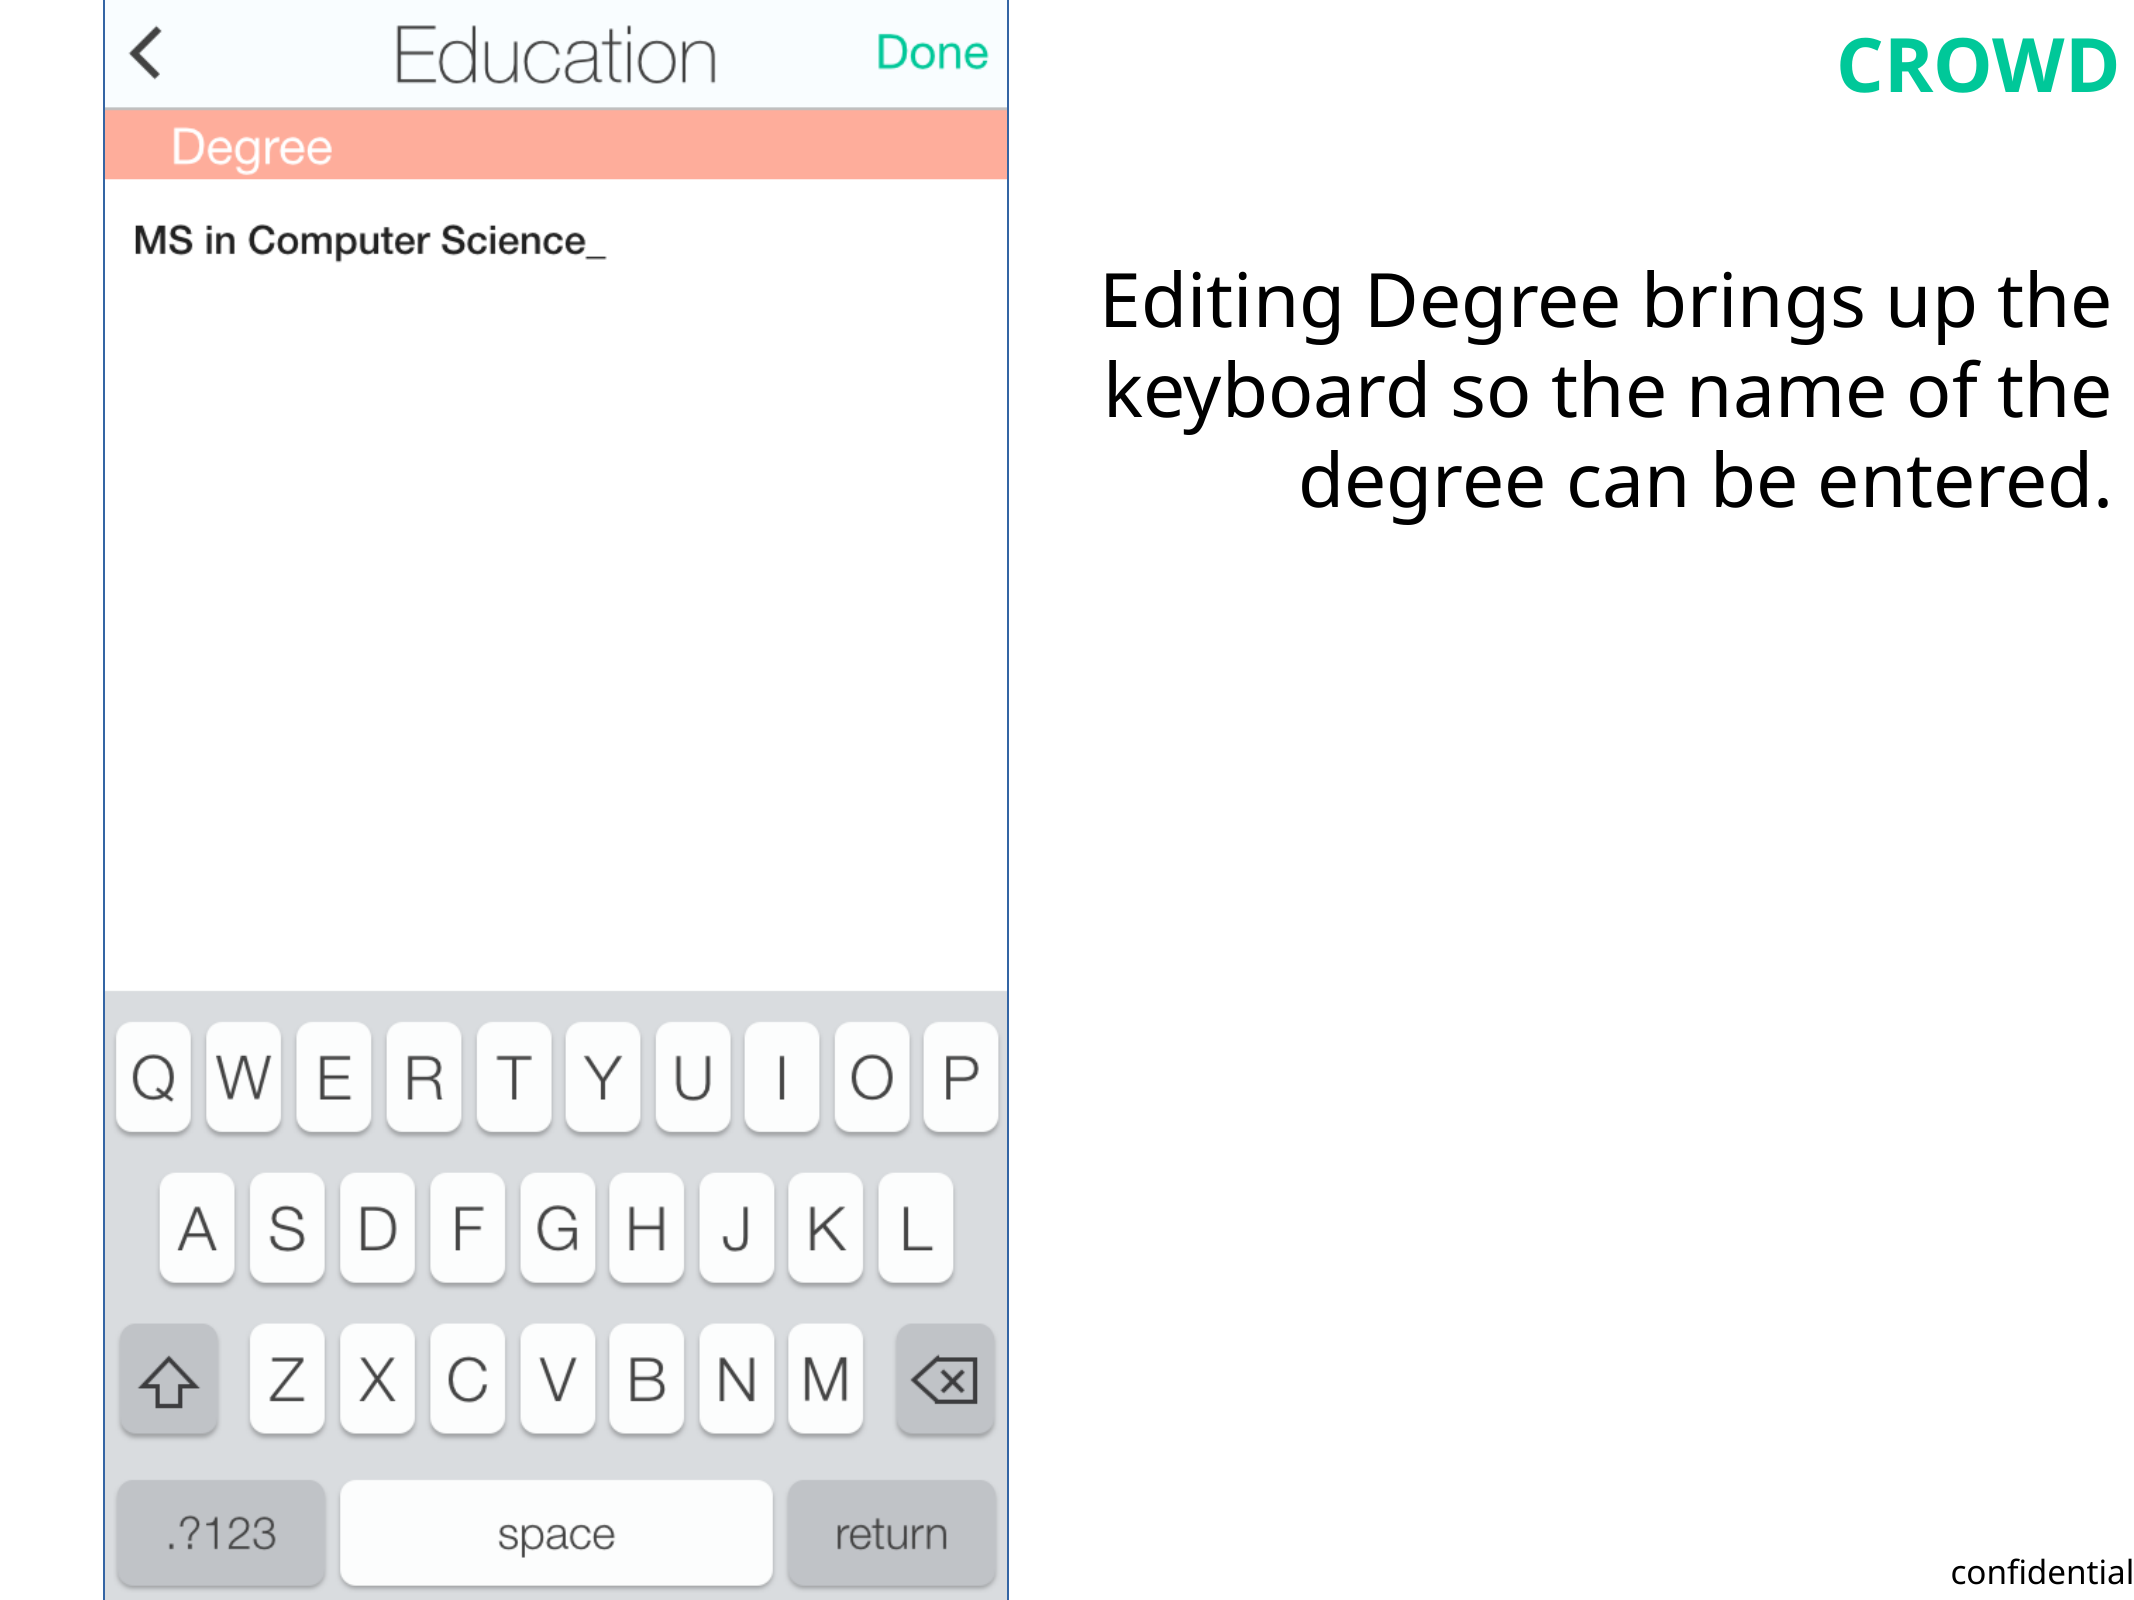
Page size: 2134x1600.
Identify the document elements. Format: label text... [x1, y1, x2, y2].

text_box Editing Degree brings up the keyboard so the name of the degree can be entered. [1015, 244, 2122, 531]
picture [104, 0, 1007, 1600]
